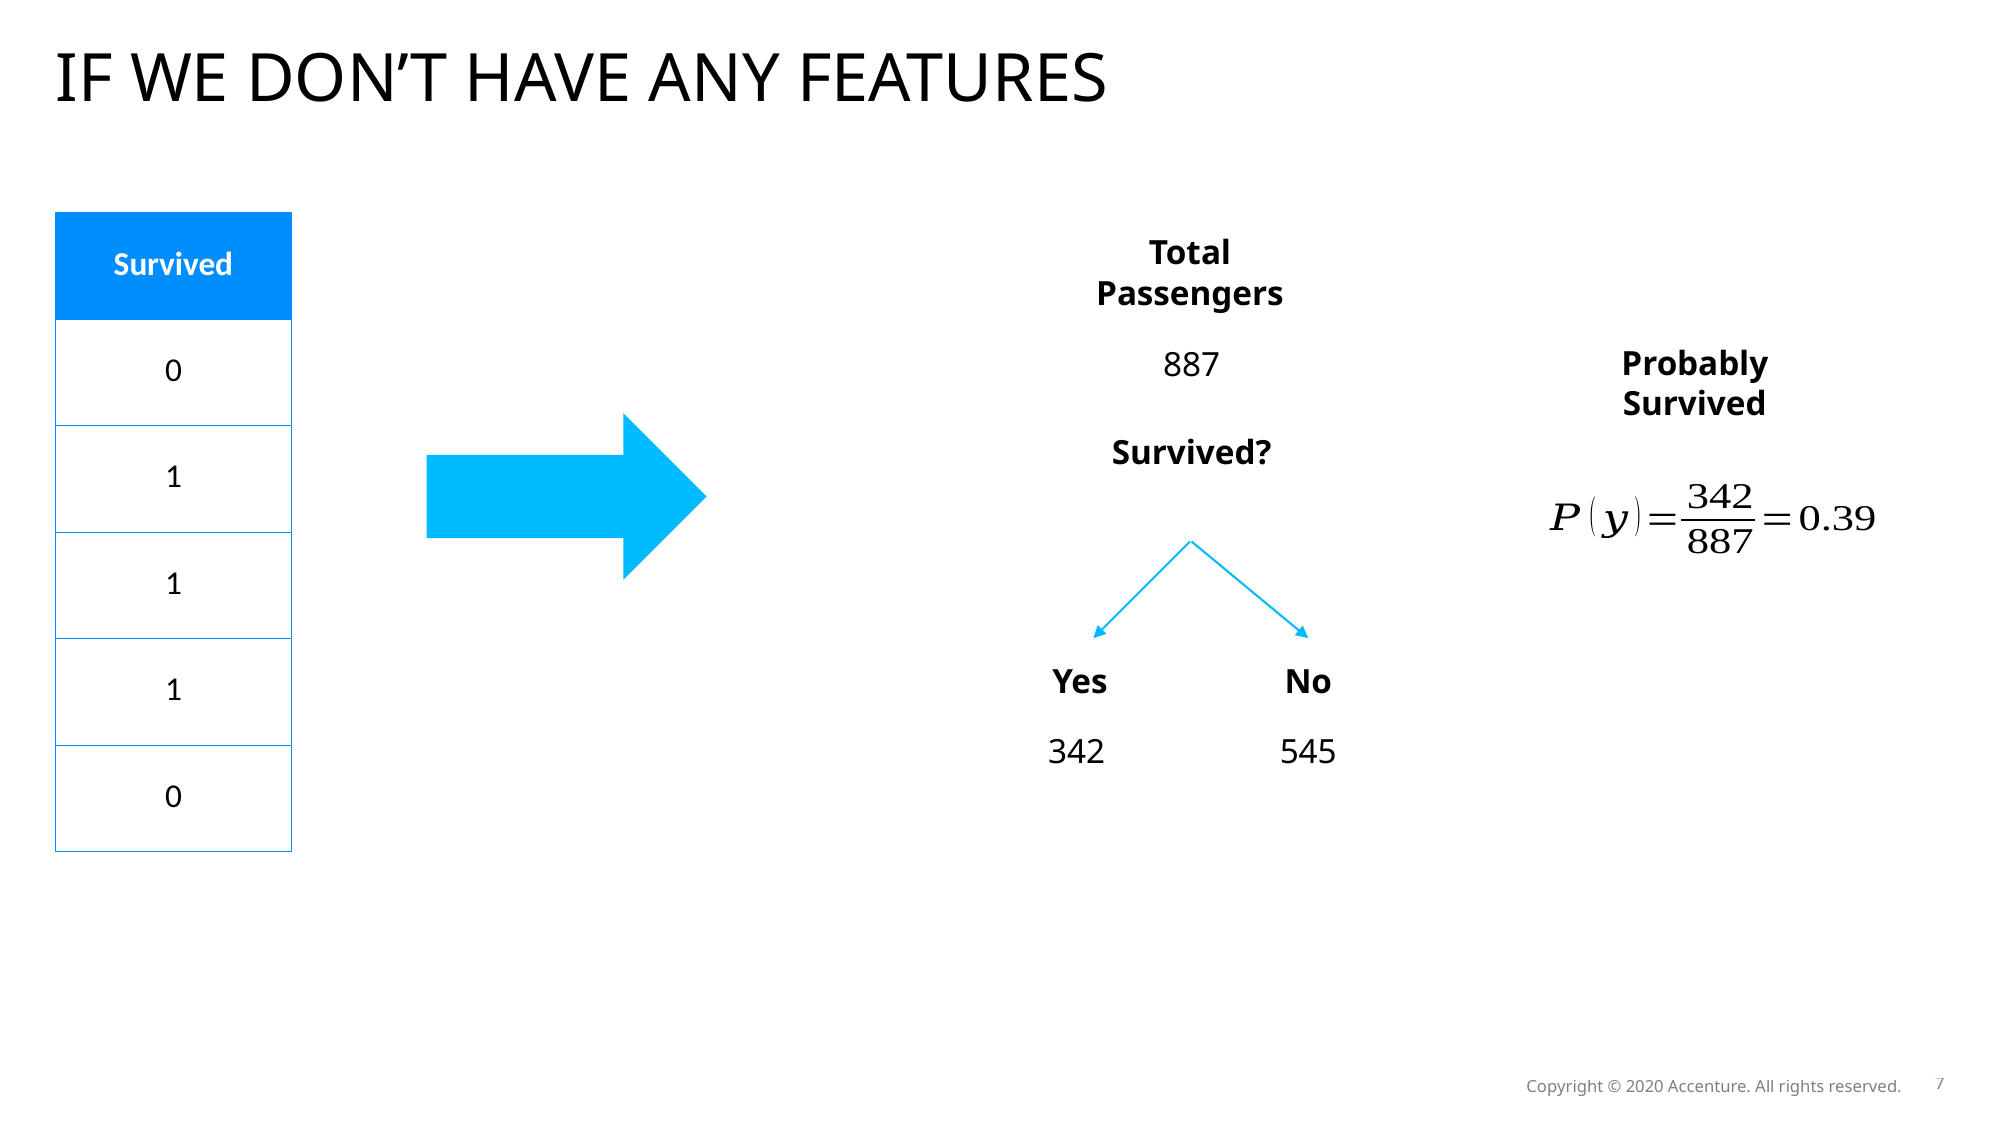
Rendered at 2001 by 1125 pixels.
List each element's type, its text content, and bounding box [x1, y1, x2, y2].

table_header Survived [56, 213, 291, 319]
text_box 545 [1209, 730, 1407, 779]
table_cell 1 [56, 426, 291, 532]
text_box Probably Survived [1561, 342, 1829, 430]
table_cell 0 [56, 320, 291, 425]
table_cell 1 [56, 639, 291, 745]
text_box 887 [1093, 342, 1290, 391]
table_cell 1 [56, 533, 291, 638]
text_box [425, 410, 709, 583]
text_box Survived? [1058, 430, 1325, 479]
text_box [946, 541, 1442, 709]
title If we don’t have any features [55, 56, 1945, 113]
table_cell 0 [56, 746, 291, 851]
text_box 342 [978, 730, 1175, 779]
text_box Total Passengers [1056, 231, 1324, 320]
